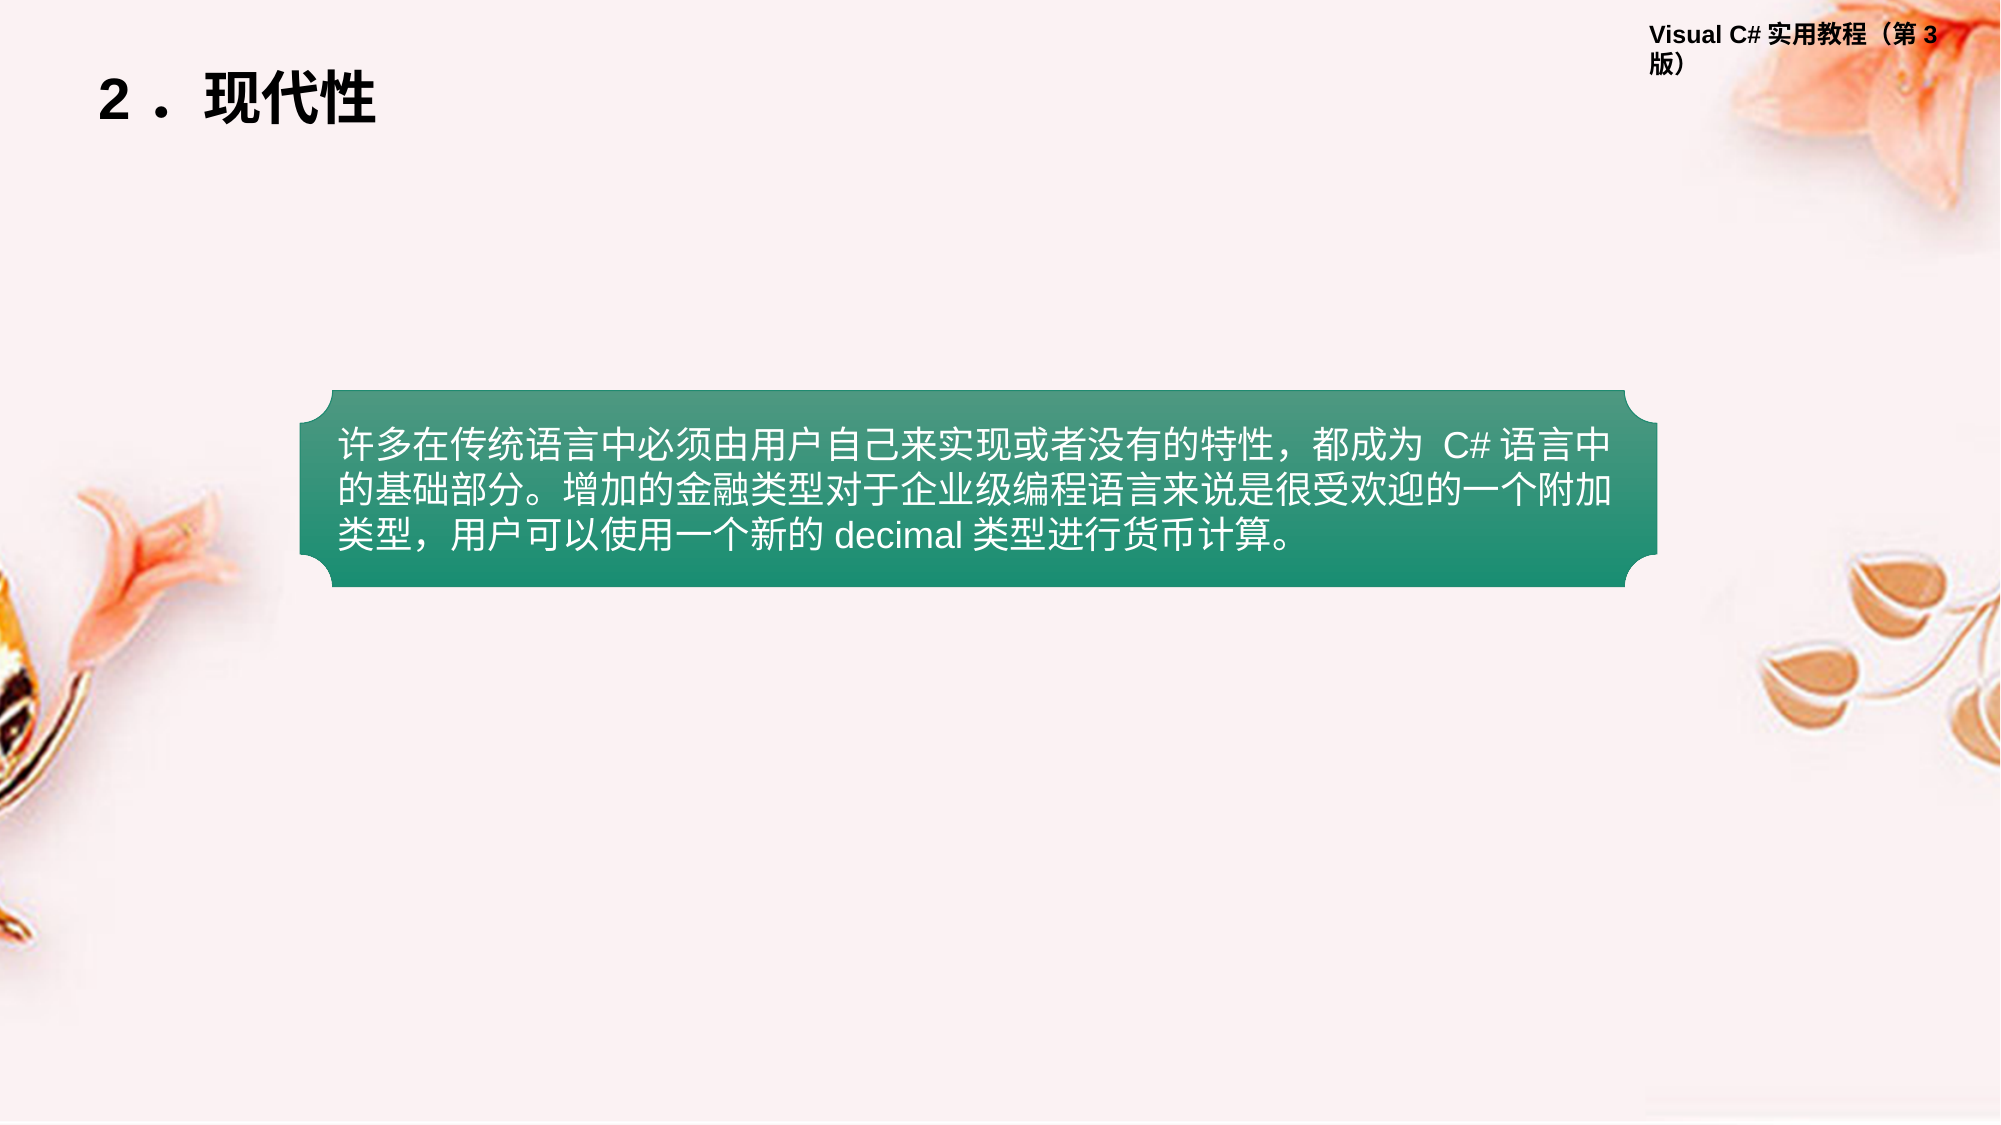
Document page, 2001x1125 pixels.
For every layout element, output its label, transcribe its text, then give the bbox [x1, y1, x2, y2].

picture [0, 0, 2001, 1125]
text_box 许多在传统语言中必须由用户自己来实现或者没有的特性，都成为 C#语言中的基础部分。增加的金融类型对于企业级编程语言来说是很受欢迎的一个附加类型，用户可以使用一个新的decimal类型进行货币计算。 [299, 390, 1658, 588]
text_box 2．现代性 [83, 61, 517, 139]
